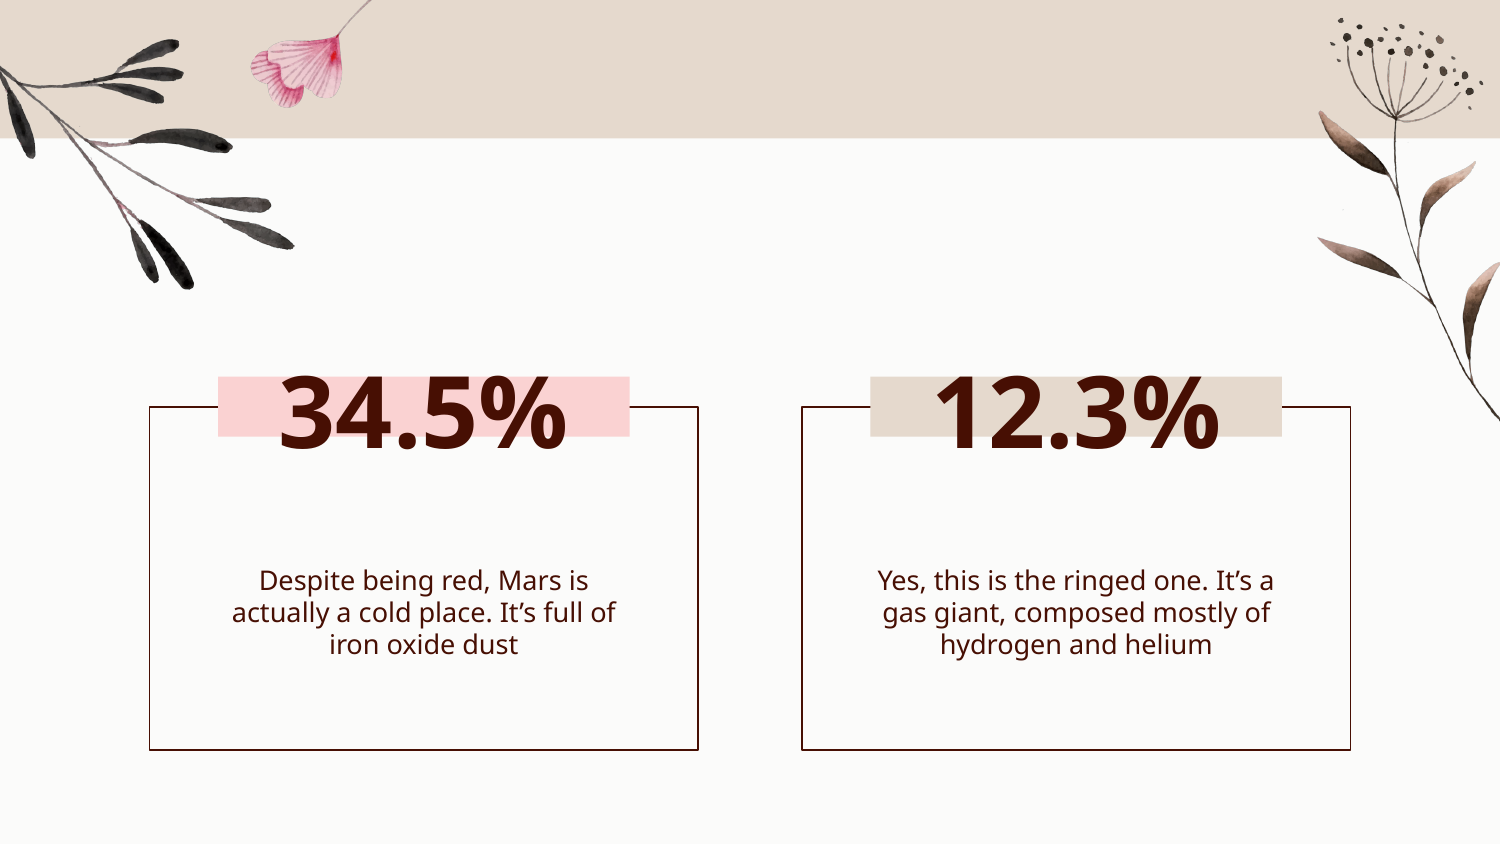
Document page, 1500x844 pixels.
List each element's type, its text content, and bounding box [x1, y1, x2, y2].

picture [0, 0, 478, 336]
picture [1266, 0, 1500, 457]
subtitle Despite being red, Mars is actually a cold place. It’s full of iron oxide dust [193, 547, 655, 676]
subtitle Yes, this is the ringed one. It’s a gas giant, composed mostly of hydrogen and helium [845, 547, 1307, 676]
title 34.5% [255, 318, 593, 484]
title 12.3% [907, 318, 1245, 484]
